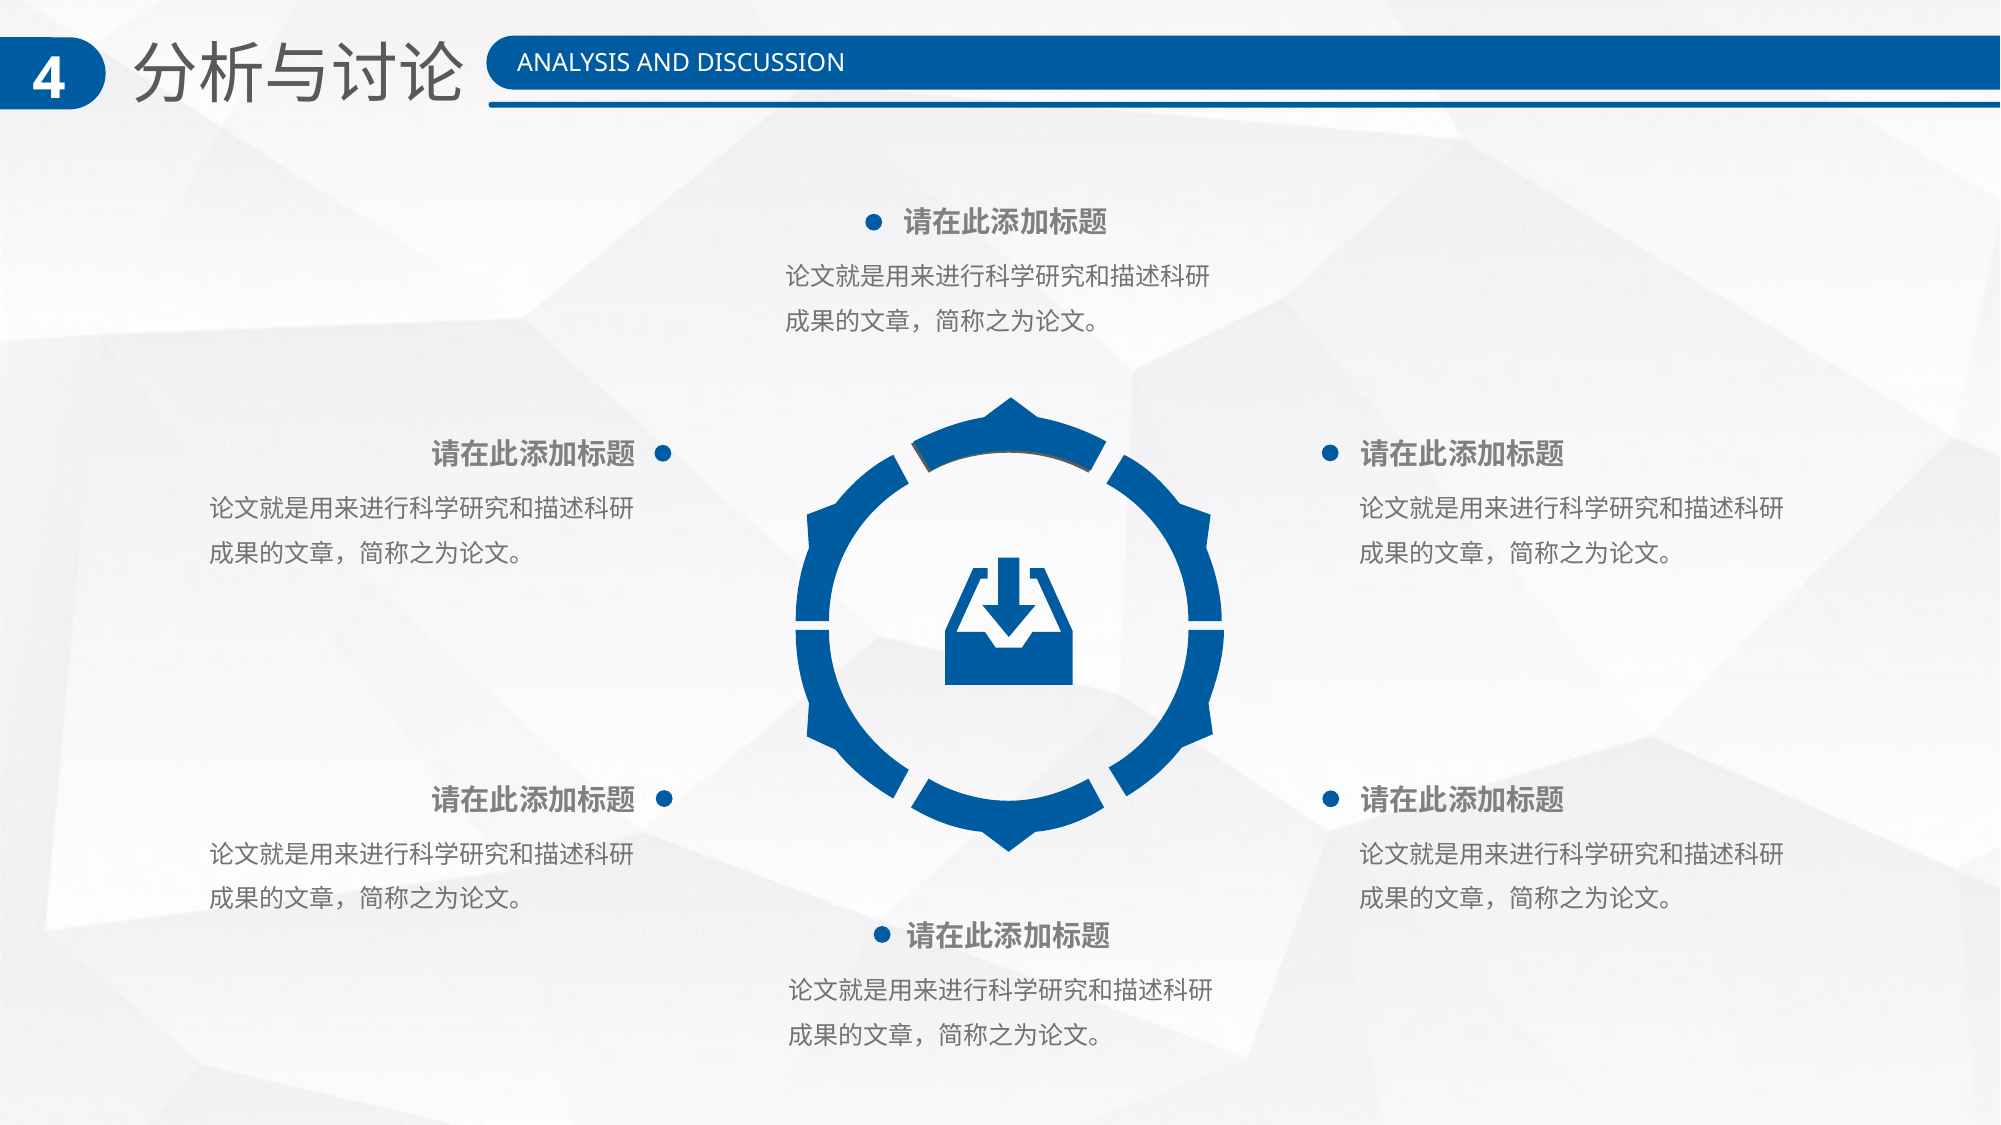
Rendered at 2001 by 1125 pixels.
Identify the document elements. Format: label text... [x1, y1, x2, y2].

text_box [0, 33, 106, 119]
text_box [773, 910, 1244, 1054]
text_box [770, 195, 1241, 339]
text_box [194, 773, 673, 917]
text_box 分析与讨论 [116, 23, 481, 119]
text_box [486, 35, 2000, 108]
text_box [1322, 773, 1815, 917]
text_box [1321, 427, 1815, 571]
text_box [795, 397, 1225, 852]
picture [0, 0, 2001, 1125]
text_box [194, 427, 672, 572]
